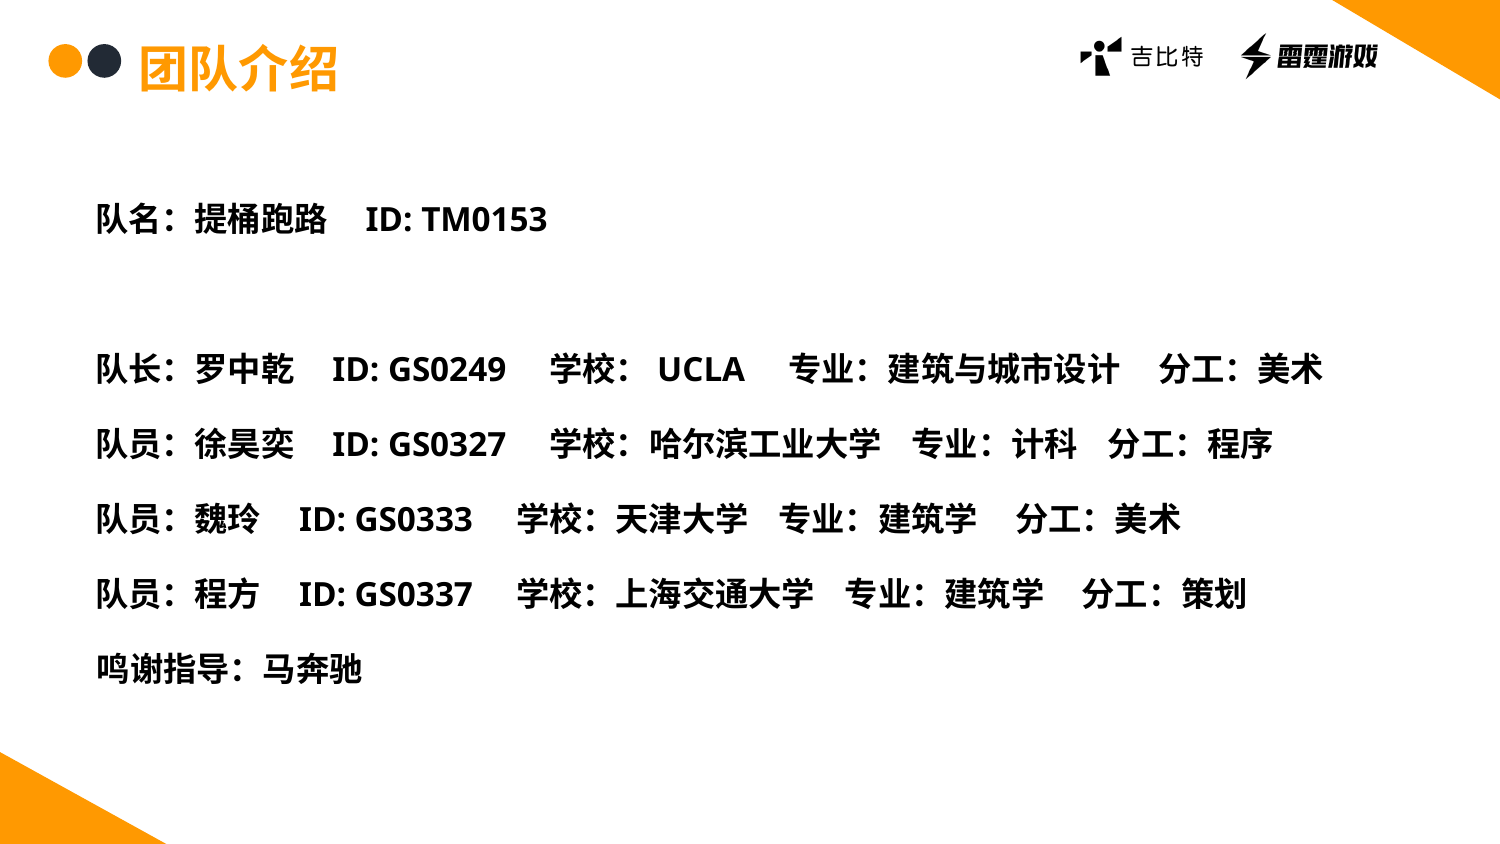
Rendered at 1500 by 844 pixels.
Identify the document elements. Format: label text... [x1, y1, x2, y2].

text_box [39, 7, 439, 97]
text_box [79, 340, 1493, 622]
text_box 鸣谢指导：马奔驰 [82, 640, 1495, 695]
picture [1065, 28, 1393, 84]
text_box 队名：提桶跑路 ID: TM0153 [80, 190, 1493, 246]
